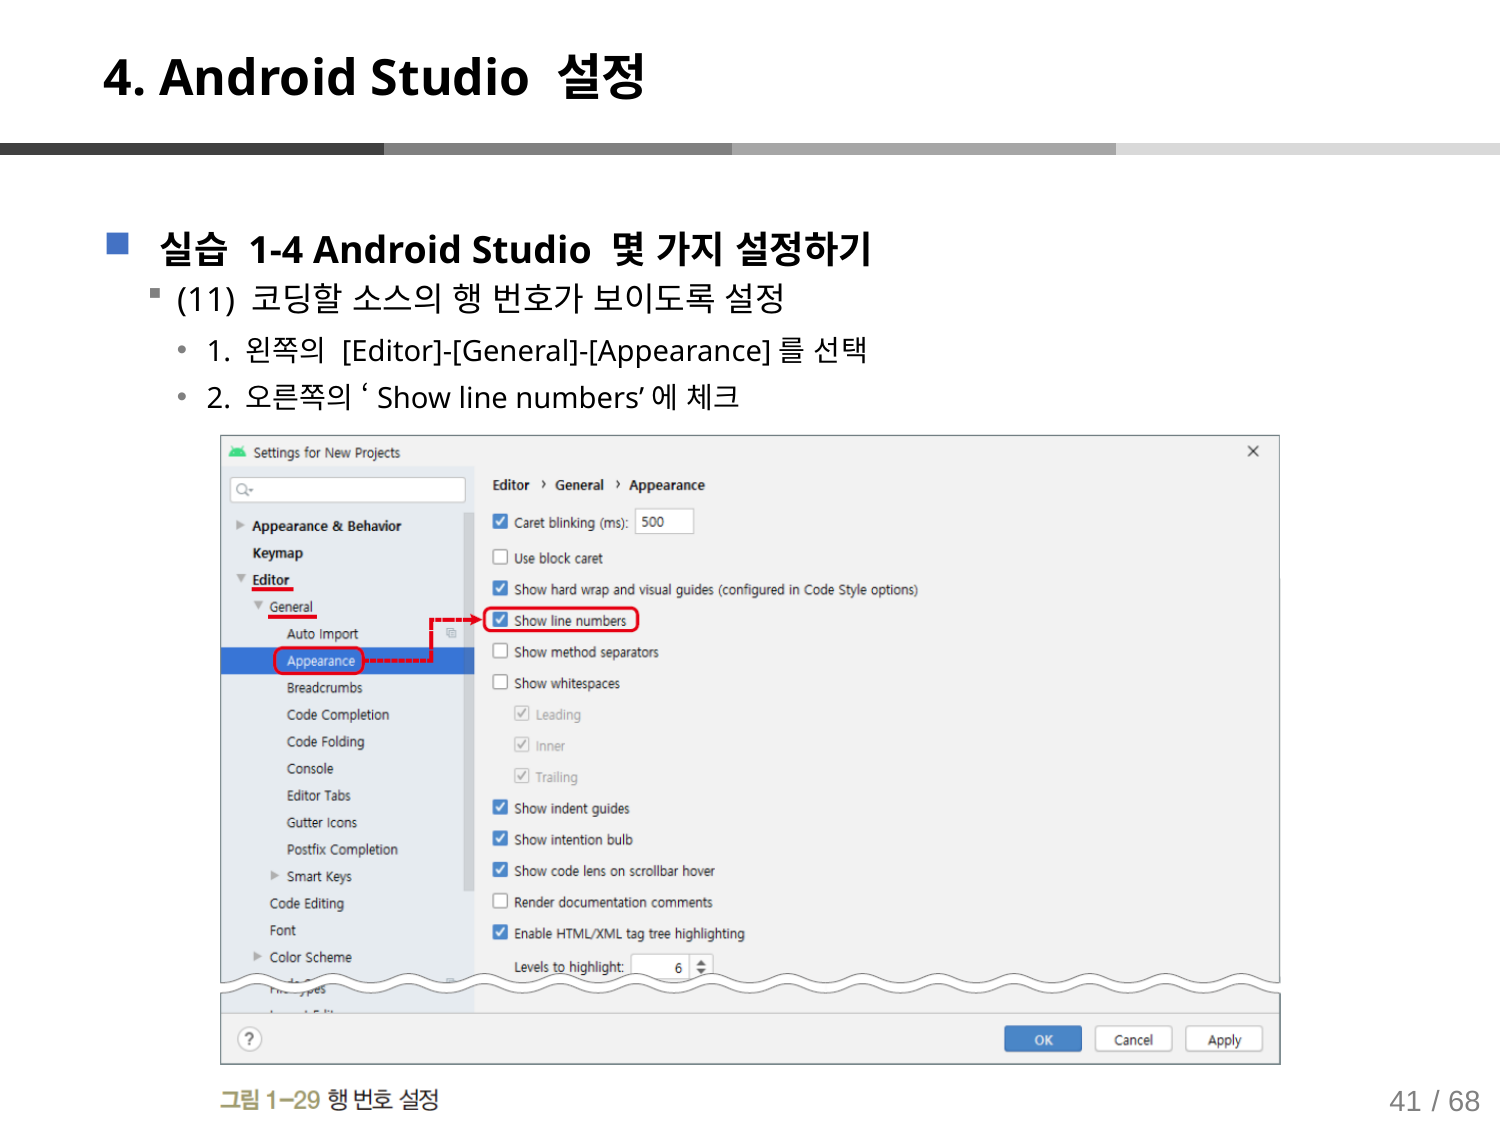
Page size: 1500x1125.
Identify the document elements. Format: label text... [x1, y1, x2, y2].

picture [216, 432, 1284, 1114]
title 4. Android Studio 설정 [88, 30, 1211, 121]
list 실습 1-4 Android Studio 몇 가지 설정하기 (11) 코딩할 소스의 행 번호가 보이도록 설정 1. 왼쪽의 [Editor]-[General]-[Appearance]를 선택 2. 오른쪽의 ‘Show line numbers’에 체크 [88, 196, 1436, 1083]
